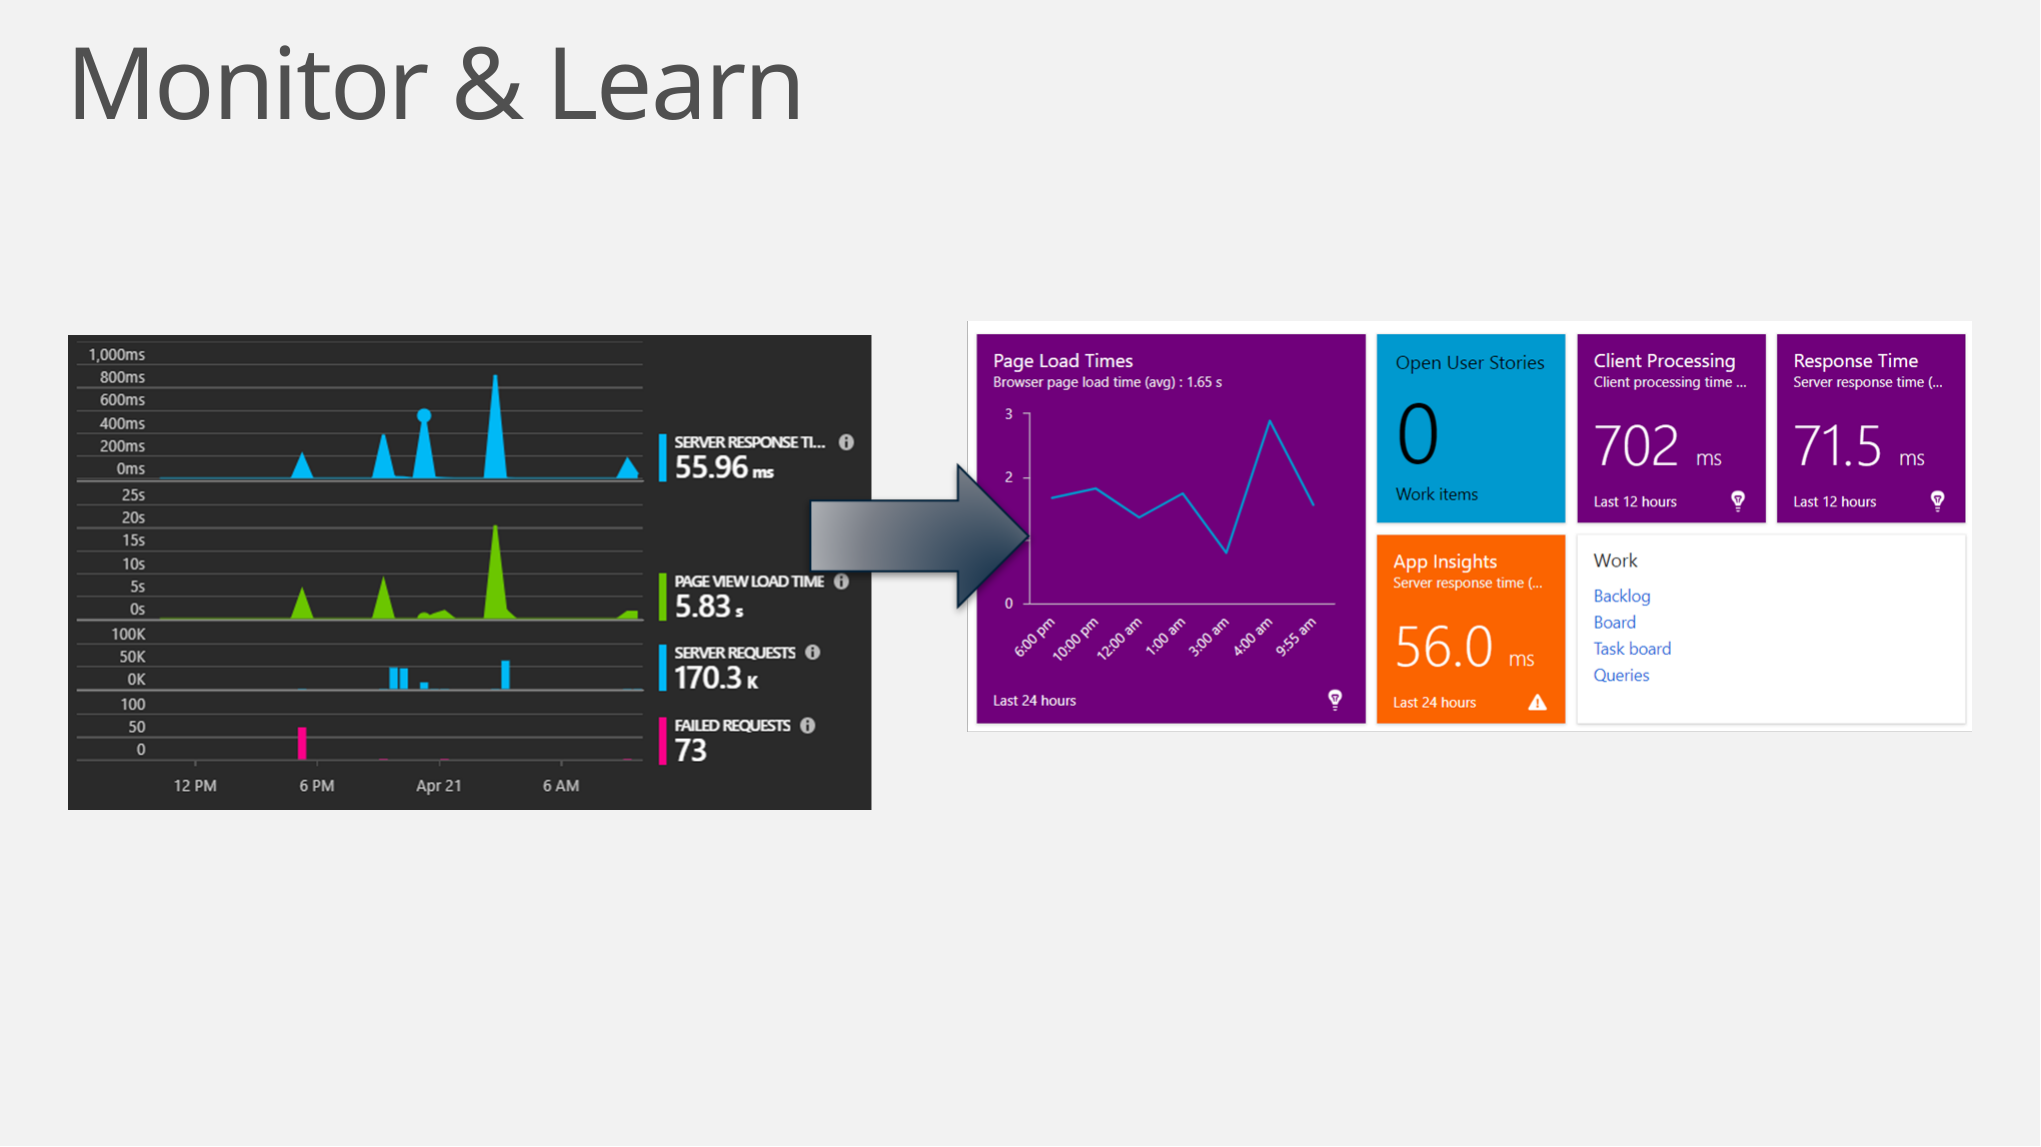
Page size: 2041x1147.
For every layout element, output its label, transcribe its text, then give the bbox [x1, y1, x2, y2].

picture [67, 321, 1972, 810]
title Monitor & Learn [42, 17, 1998, 220]
